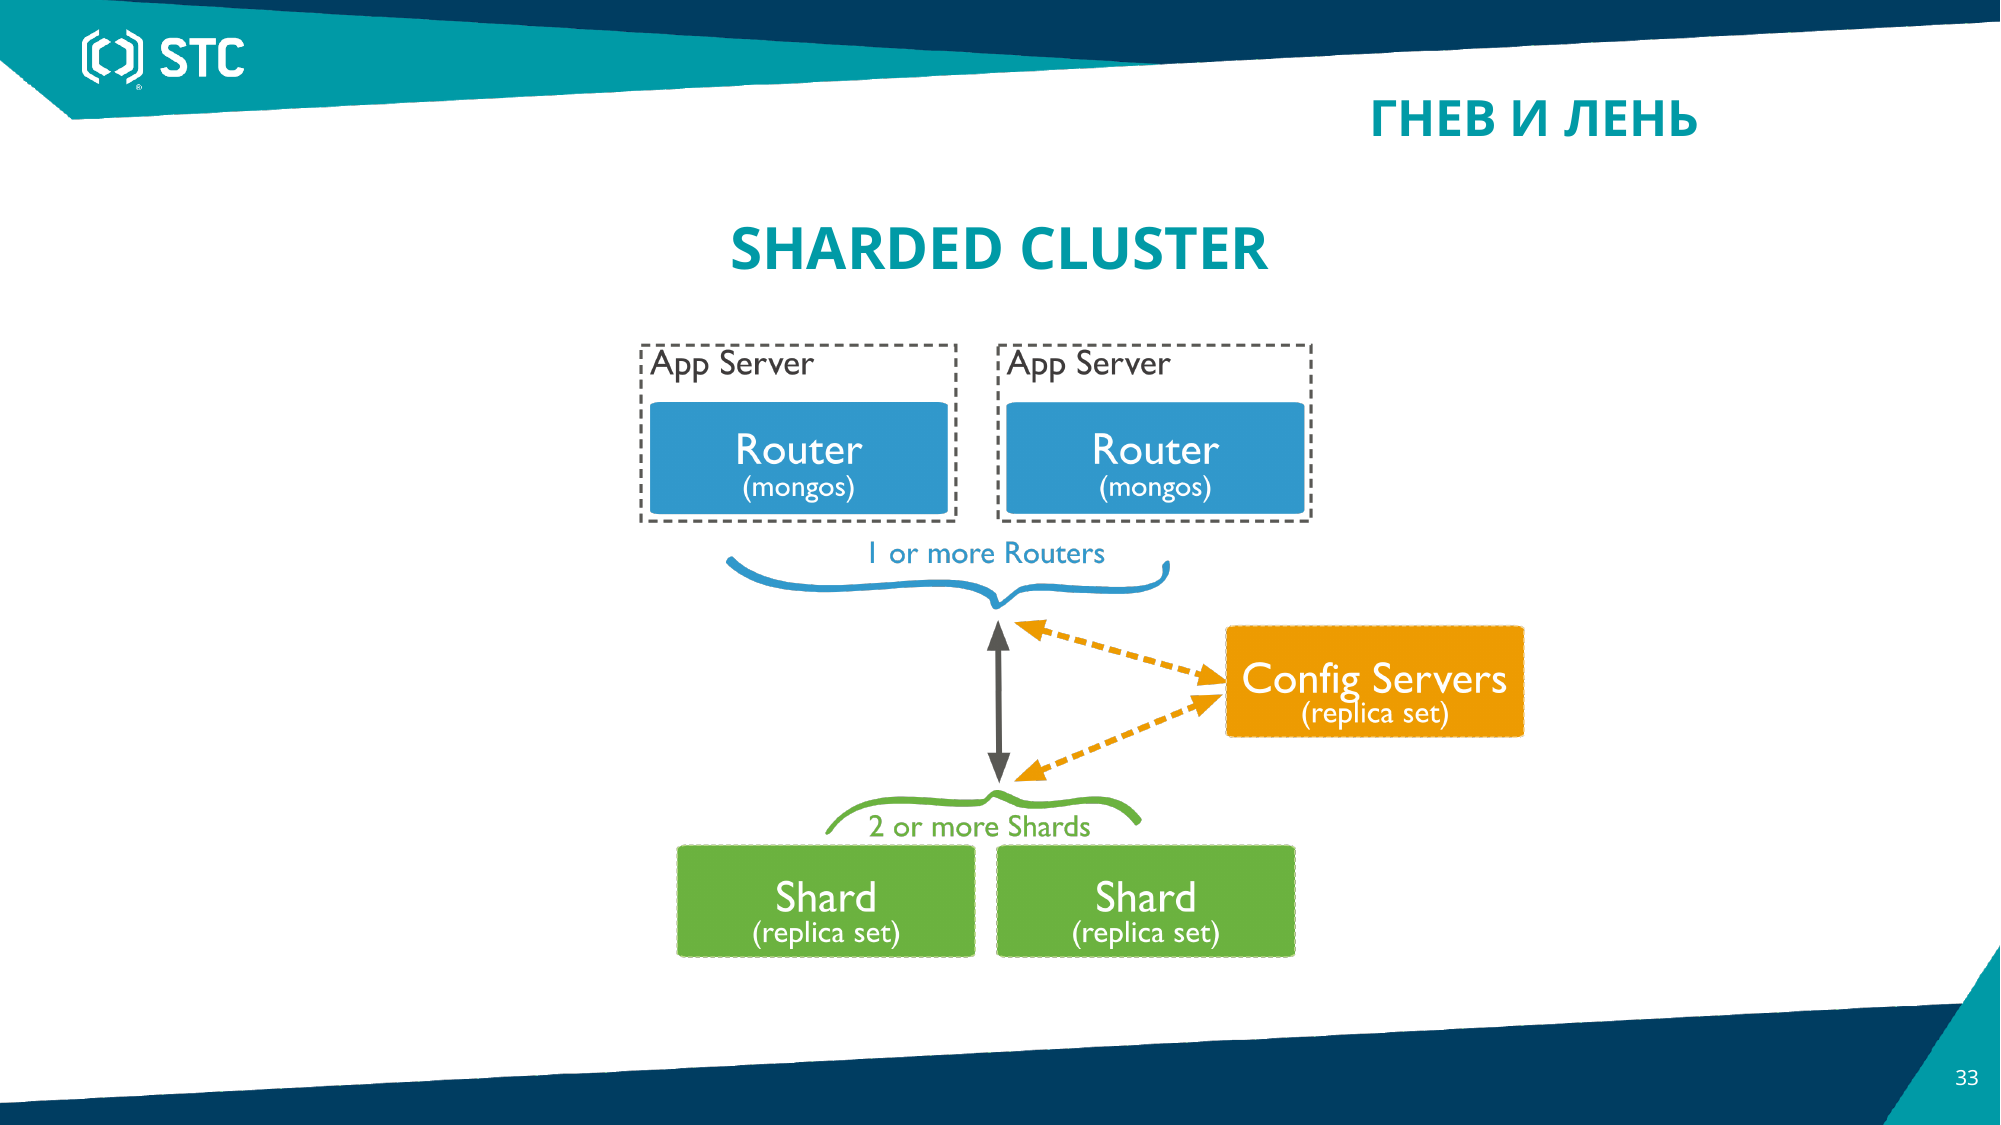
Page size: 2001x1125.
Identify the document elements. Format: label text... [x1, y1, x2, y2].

text_box ГНЕВ И ЛЕНЬ [1354, 78, 1733, 161]
picture [0, 0, 2000, 1125]
text_box SHARDED CLUSTER [385, 203, 1615, 286]
